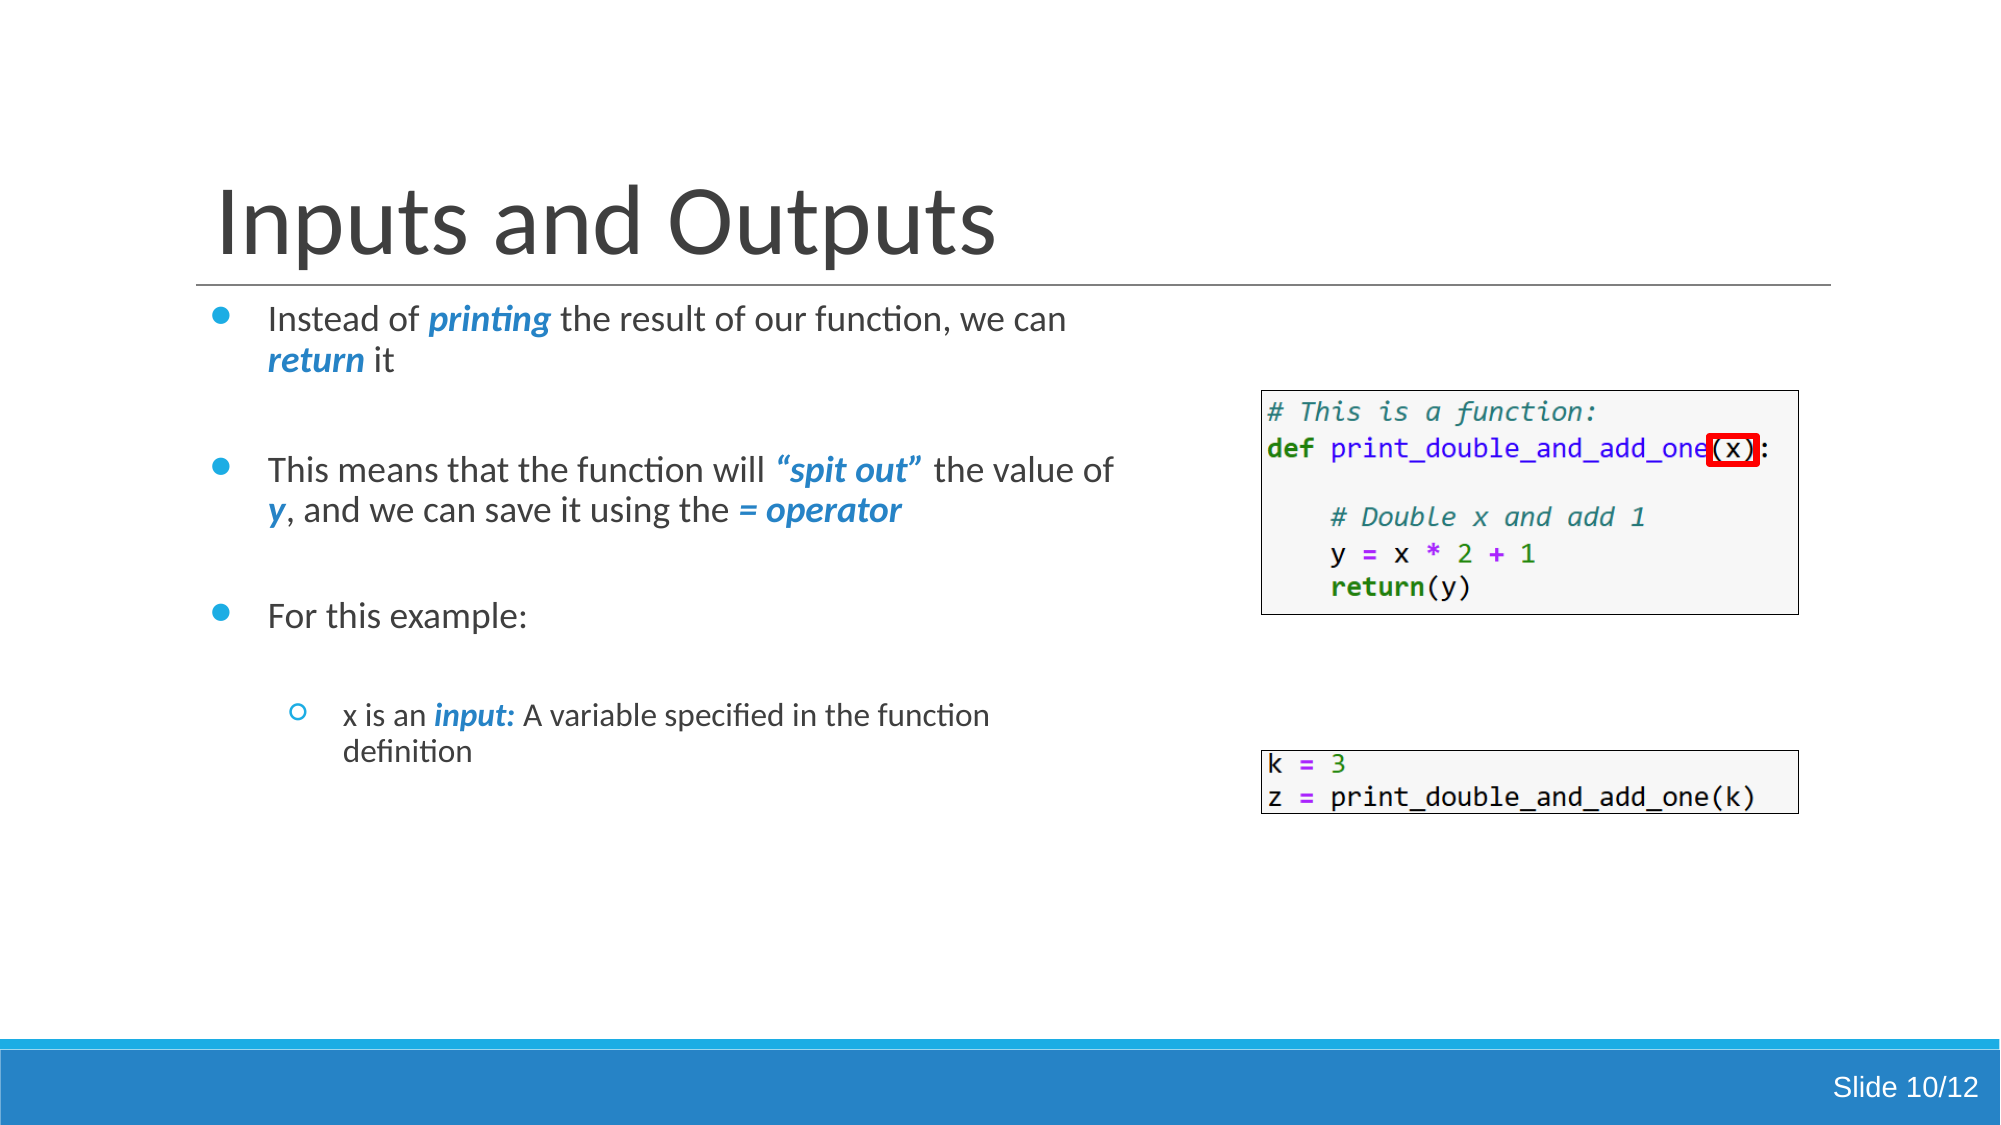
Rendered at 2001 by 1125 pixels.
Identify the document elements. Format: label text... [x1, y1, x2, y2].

picture [1261, 390, 1799, 615]
text_box Instead of printing the result of our function, we can return it This means that the function will “spit out” the value of y, and we can save it using the = operator For this example: x is an input: A variable specified in the function definition [192, 291, 1127, 853]
text_box Slide 10/12 [1817, 1053, 2000, 1125]
title Inputs and Outputs [200, 44, 1850, 283]
picture [1261, 749, 1799, 815]
